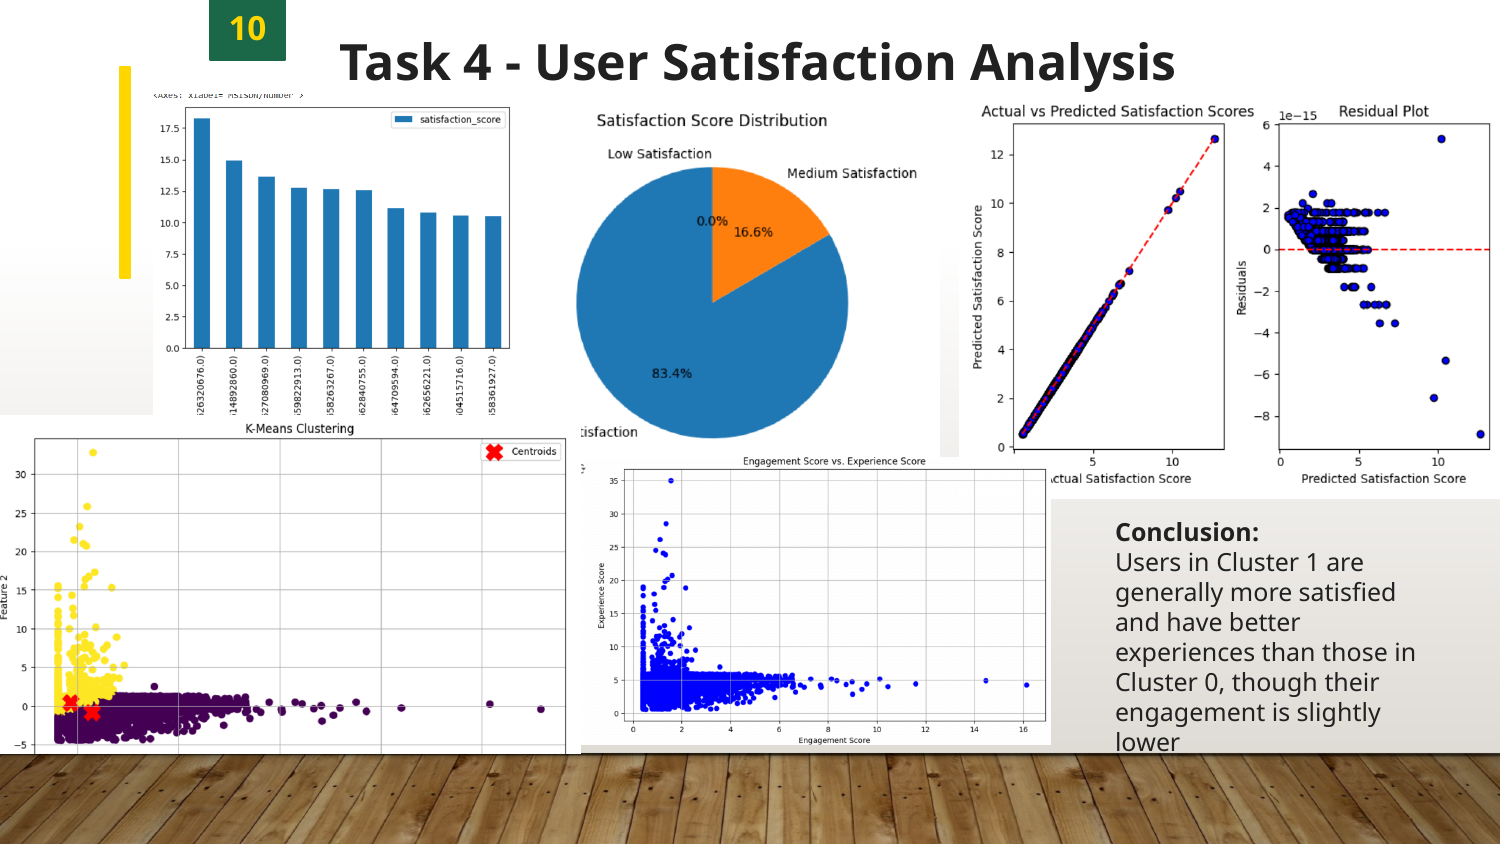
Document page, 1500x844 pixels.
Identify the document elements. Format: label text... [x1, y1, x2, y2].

text_box [119, 67, 131, 279]
text_box Task 4 - User Satisfaction Analysis [325, 17, 1500, 103]
text_box 10 [209, 0, 285, 60]
picture [0, 93, 1500, 844]
text_box Conclusion: Users in Cluster 1 are generally more satisfied and have better experiences than those in Cluster 0, though their engagement is slightly lower [1100, 509, 1454, 764]
